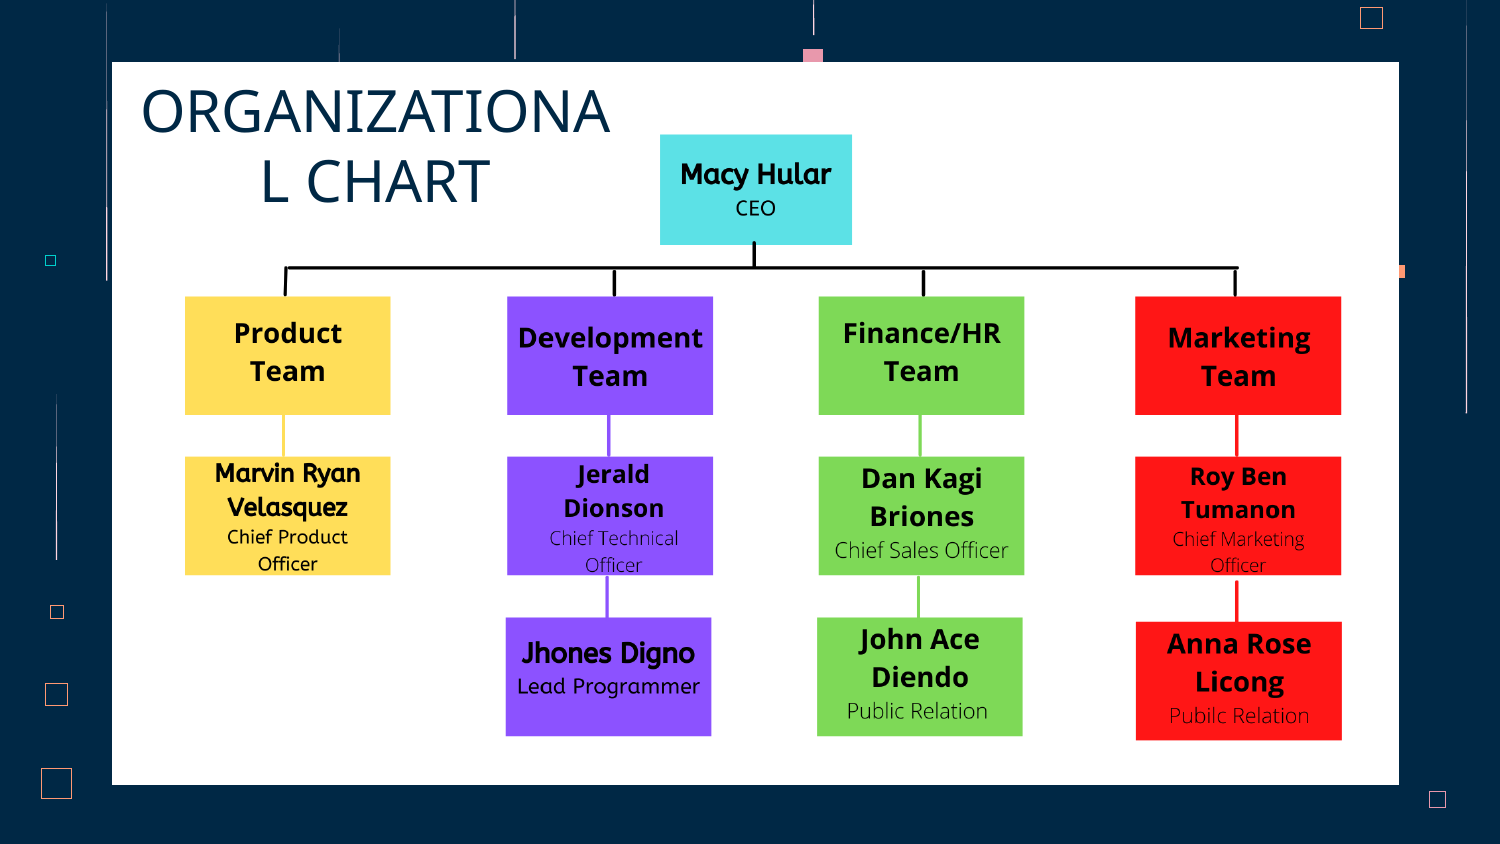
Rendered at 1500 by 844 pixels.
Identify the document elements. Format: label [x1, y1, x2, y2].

picture [112, 62, 1399, 785]
